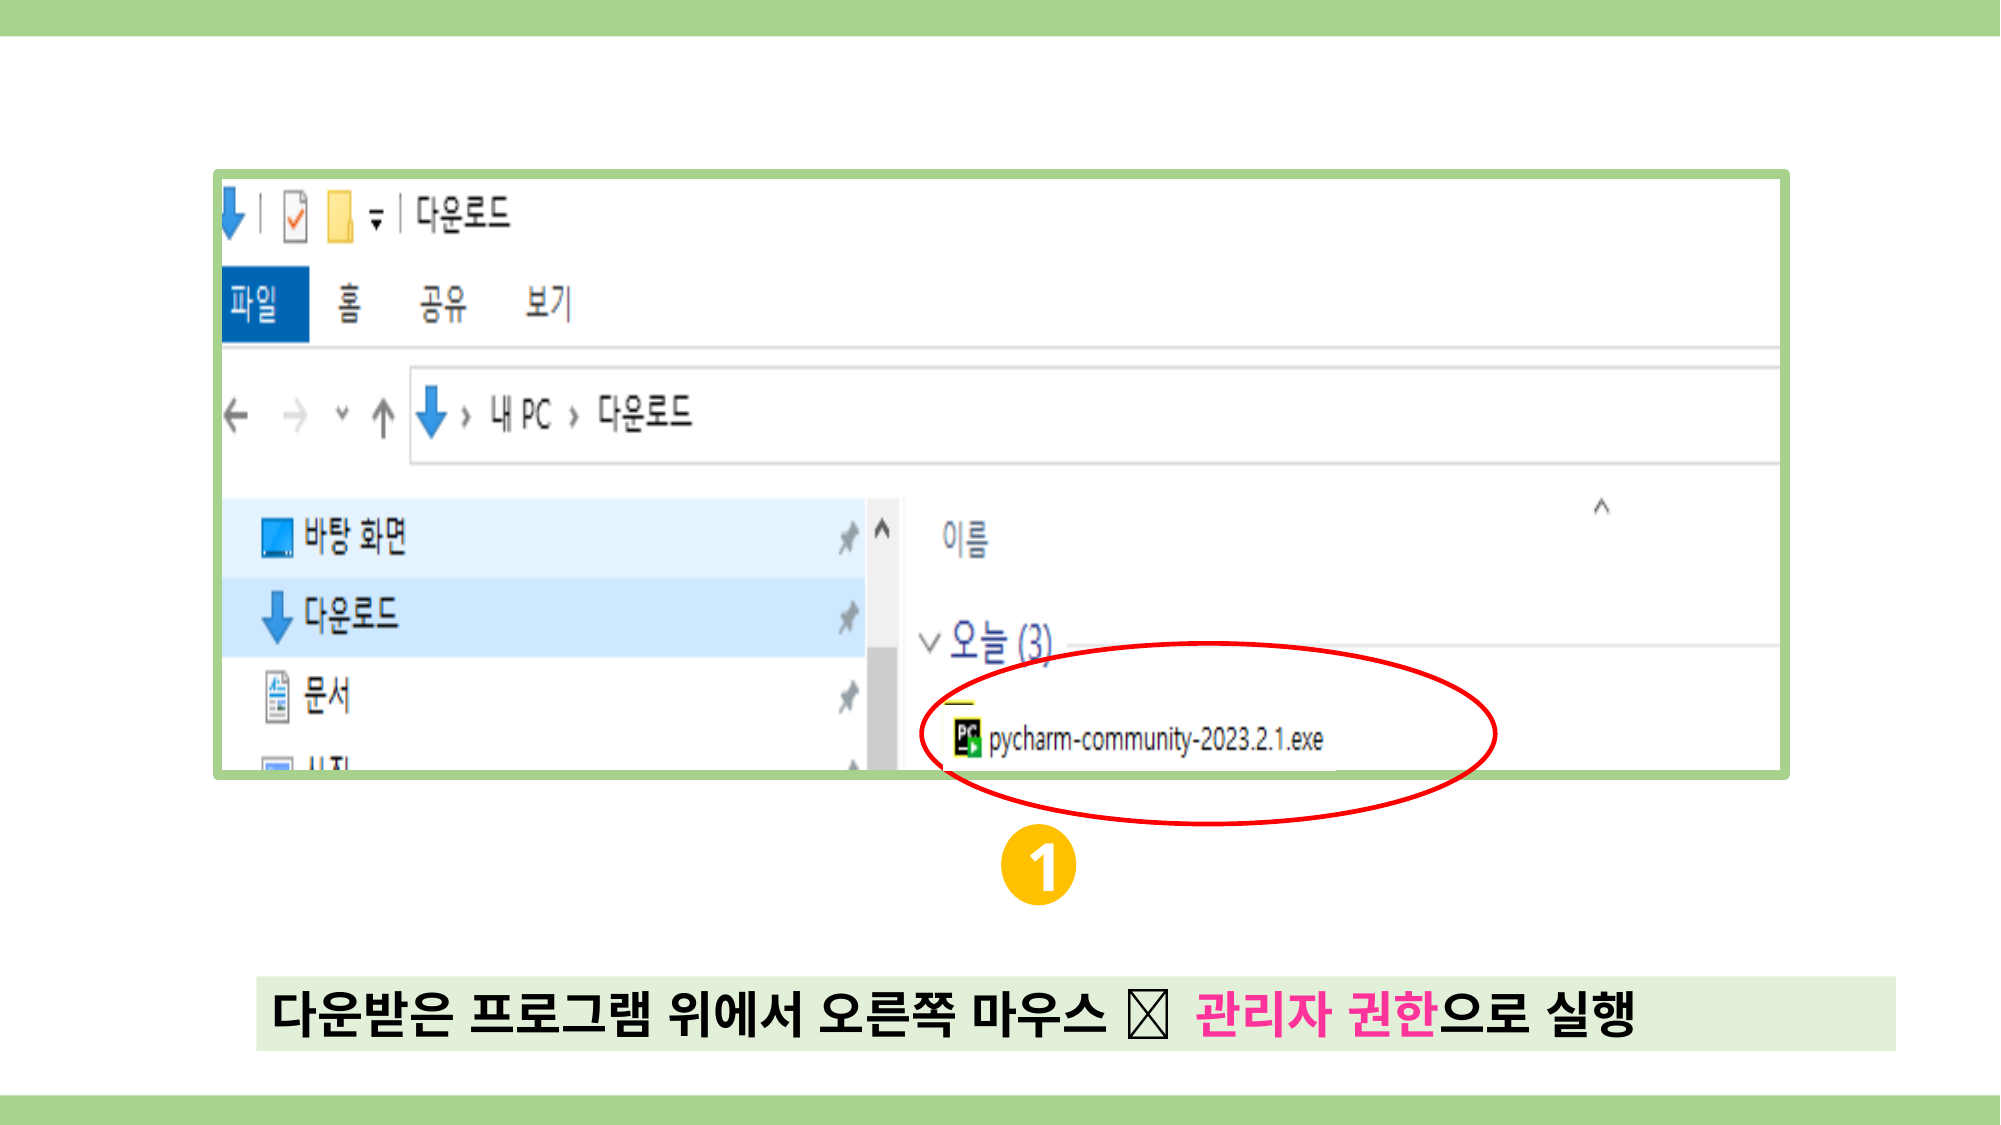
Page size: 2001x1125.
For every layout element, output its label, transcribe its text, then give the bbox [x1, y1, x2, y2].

text_box [945, 771, 1472, 826]
text_box 1 [1000, 823, 1078, 907]
text_box 다운받은 프로그램 위에서 오른쪽 마우스  관리자 권한으로 실행 [256, 976, 1896, 1052]
picture [222, 178, 1781, 771]
